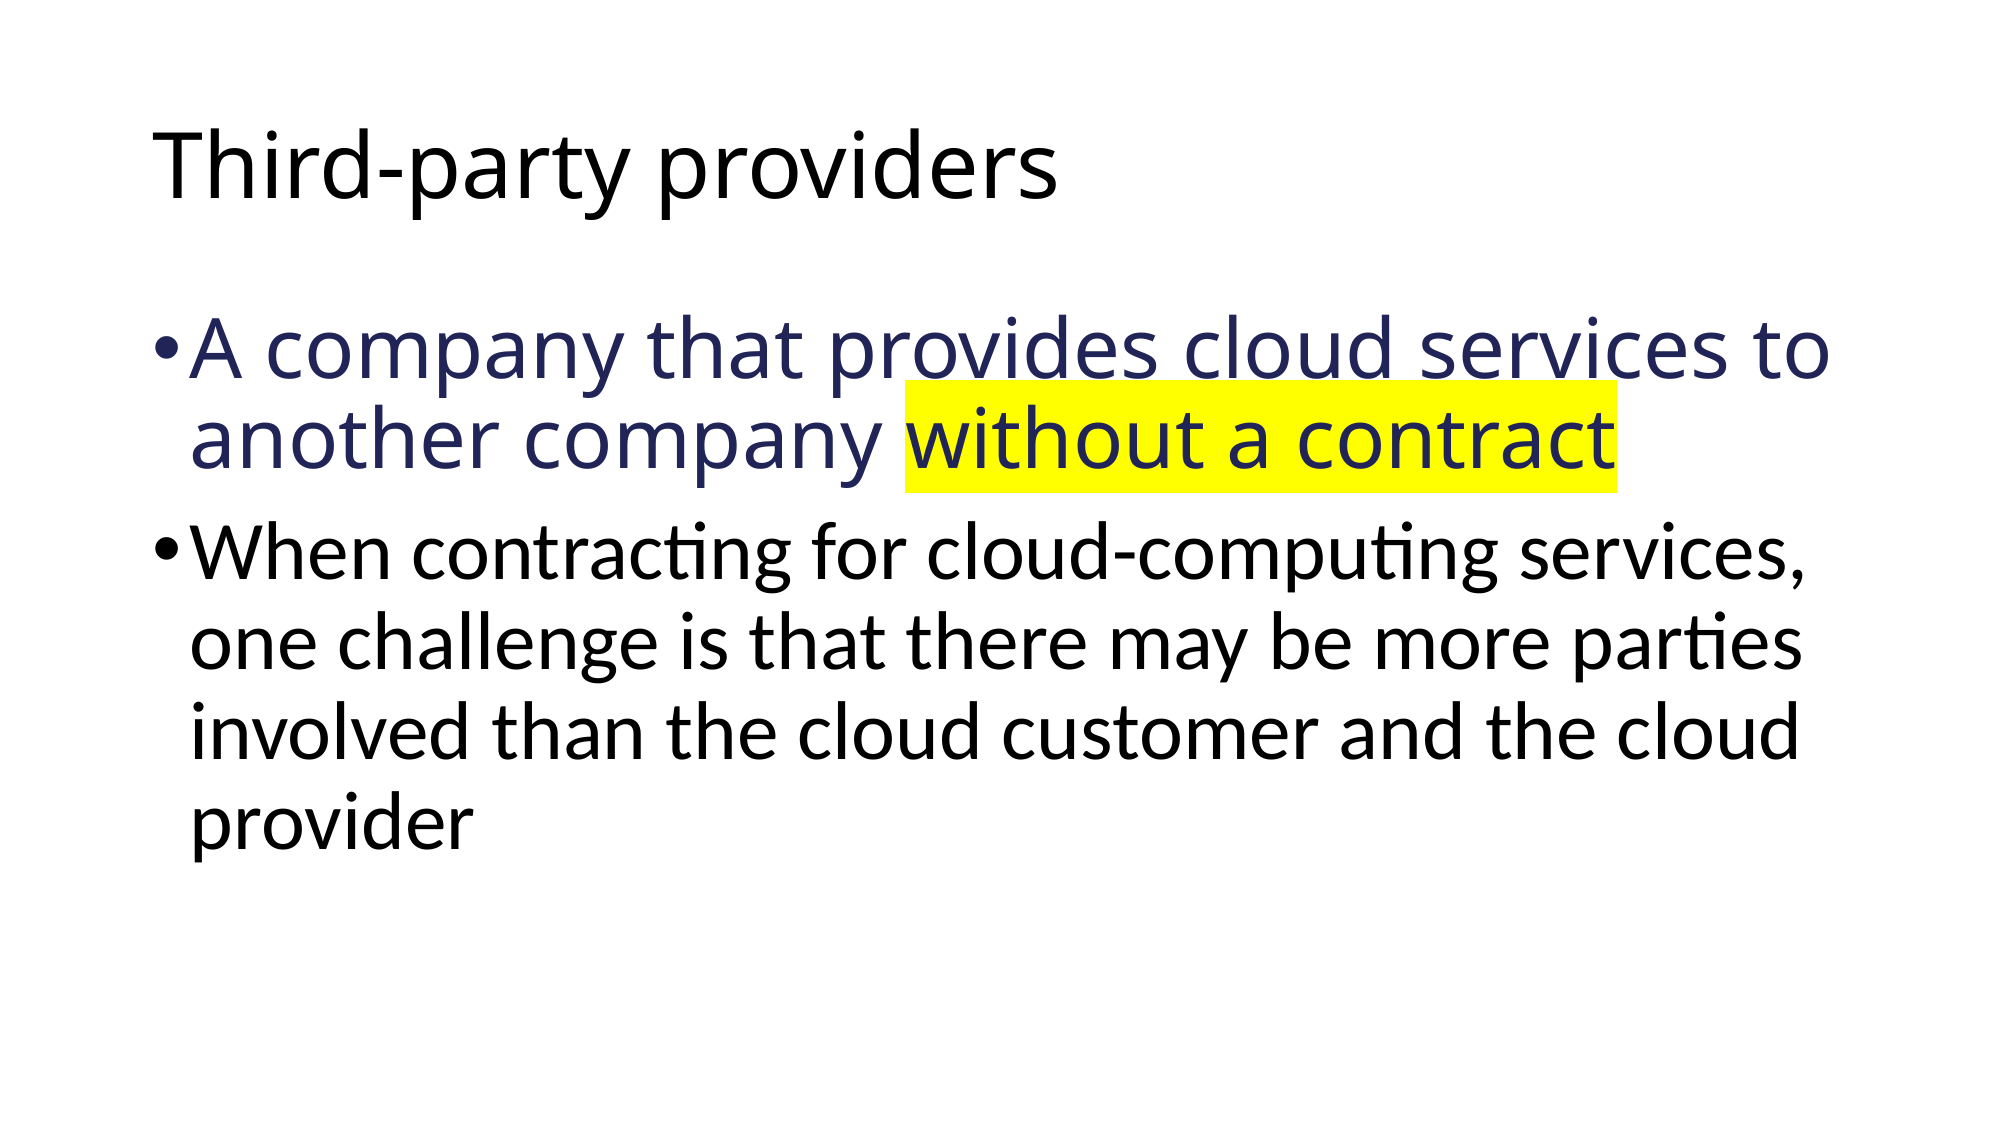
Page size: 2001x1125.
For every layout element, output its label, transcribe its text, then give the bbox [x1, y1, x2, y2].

title Third-party providers [137, 59, 1863, 278]
list A company that provides cloud services to another company without a contract When contracting for cloud-computing services, one challenge is that there may be more parties involved than the cloud customer and the cloud provider [137, 299, 1863, 1014]
